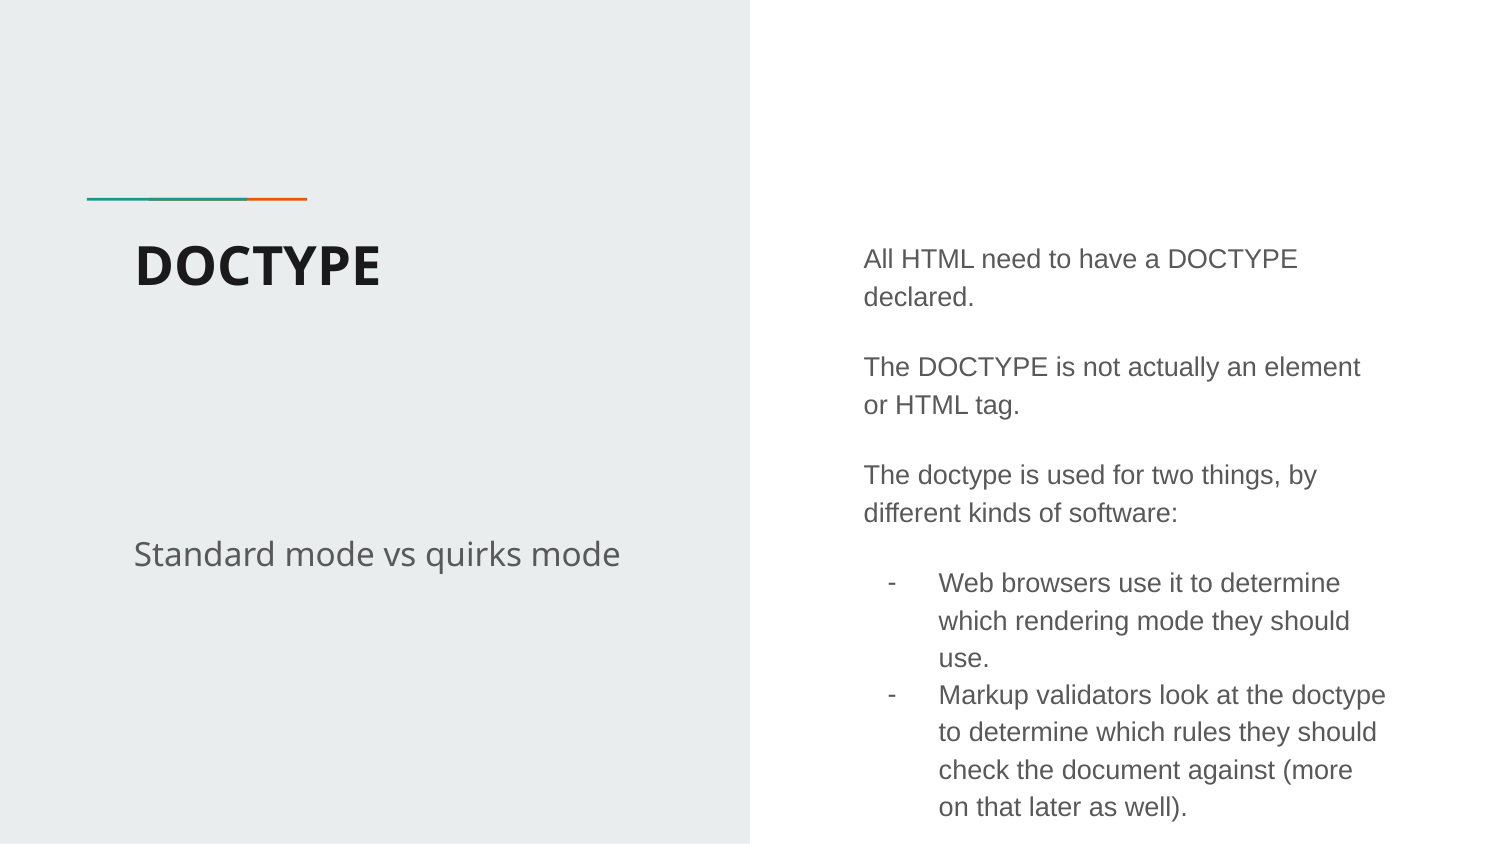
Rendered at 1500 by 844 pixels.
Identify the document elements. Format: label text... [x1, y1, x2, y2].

list All HTML need to have a DOCTYPE declared. The DOCTYPE is not actually an element or HTML tag. The doctype is used for two things, by different kinds of software: Web browsers use it to determine which rendering mode they should use. Markup validators look at the doctype to determine which rules they should check the document against (more on that later as well). [848, 221, 1403, 719]
title DOCTYPE [119, 216, 662, 494]
subtitle Standard mode vs quirks mode [118, 518, 661, 644]
